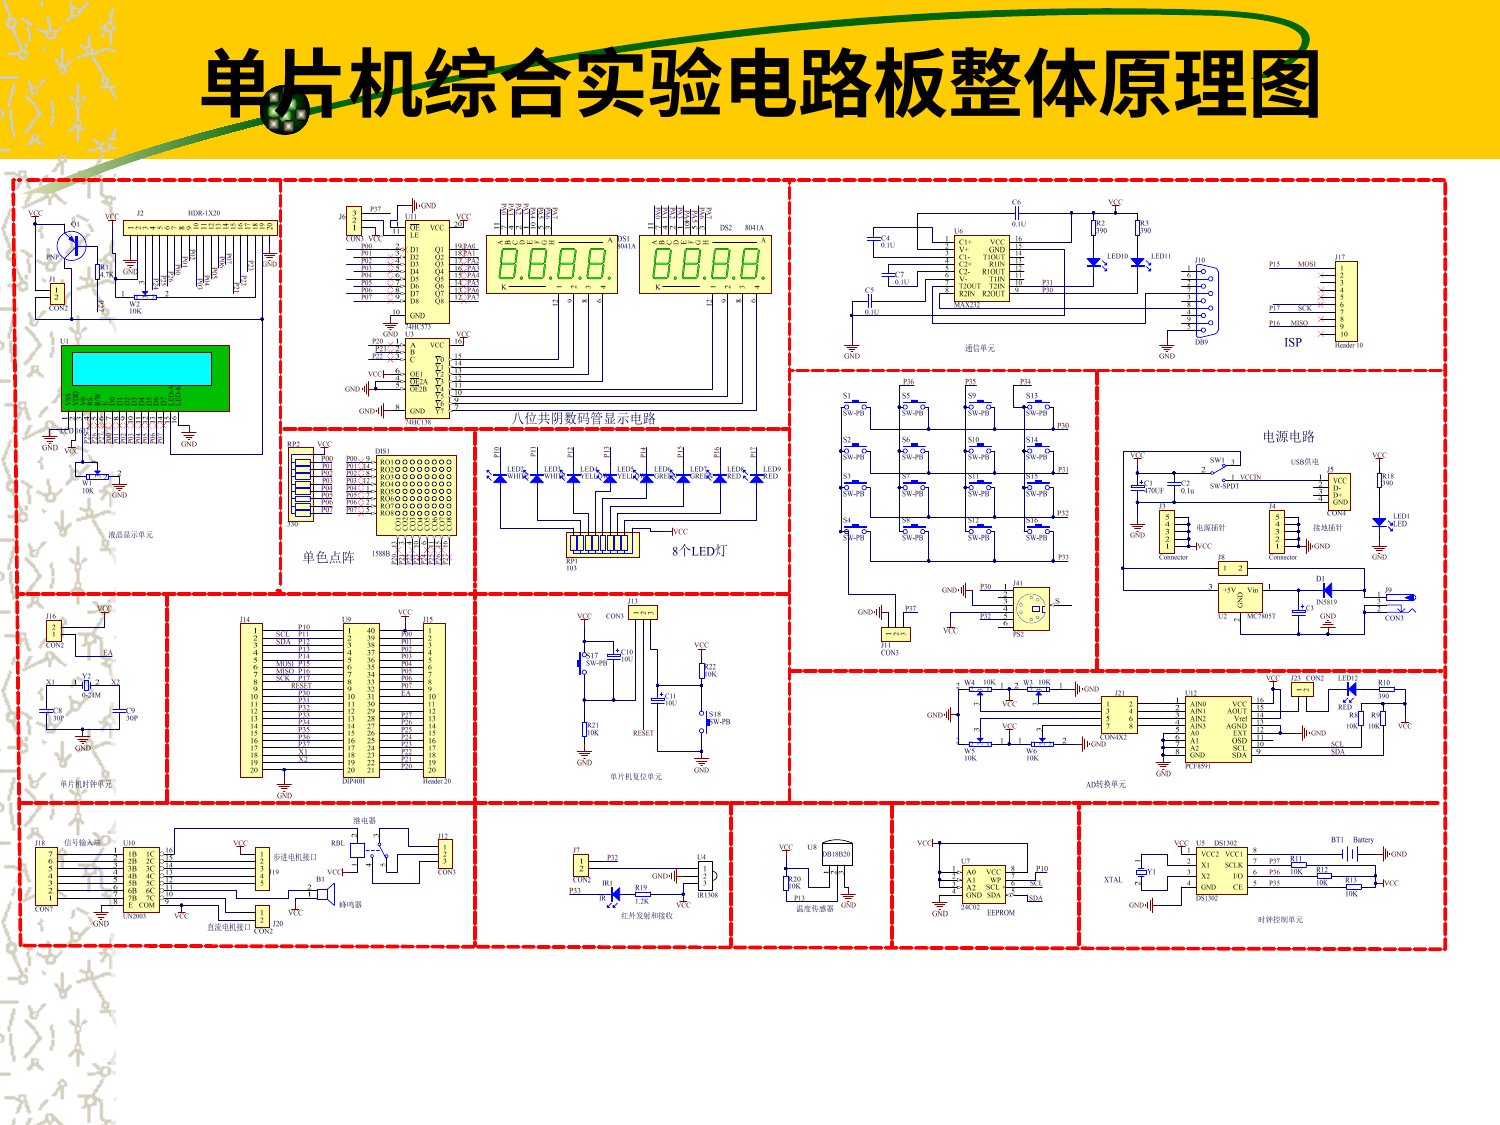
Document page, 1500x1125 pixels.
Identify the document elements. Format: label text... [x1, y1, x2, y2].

picture [0, 0, 1452, 1125]
text_box 单片机综合实验电路板整体原理图 [123, 0, 1399, 164]
